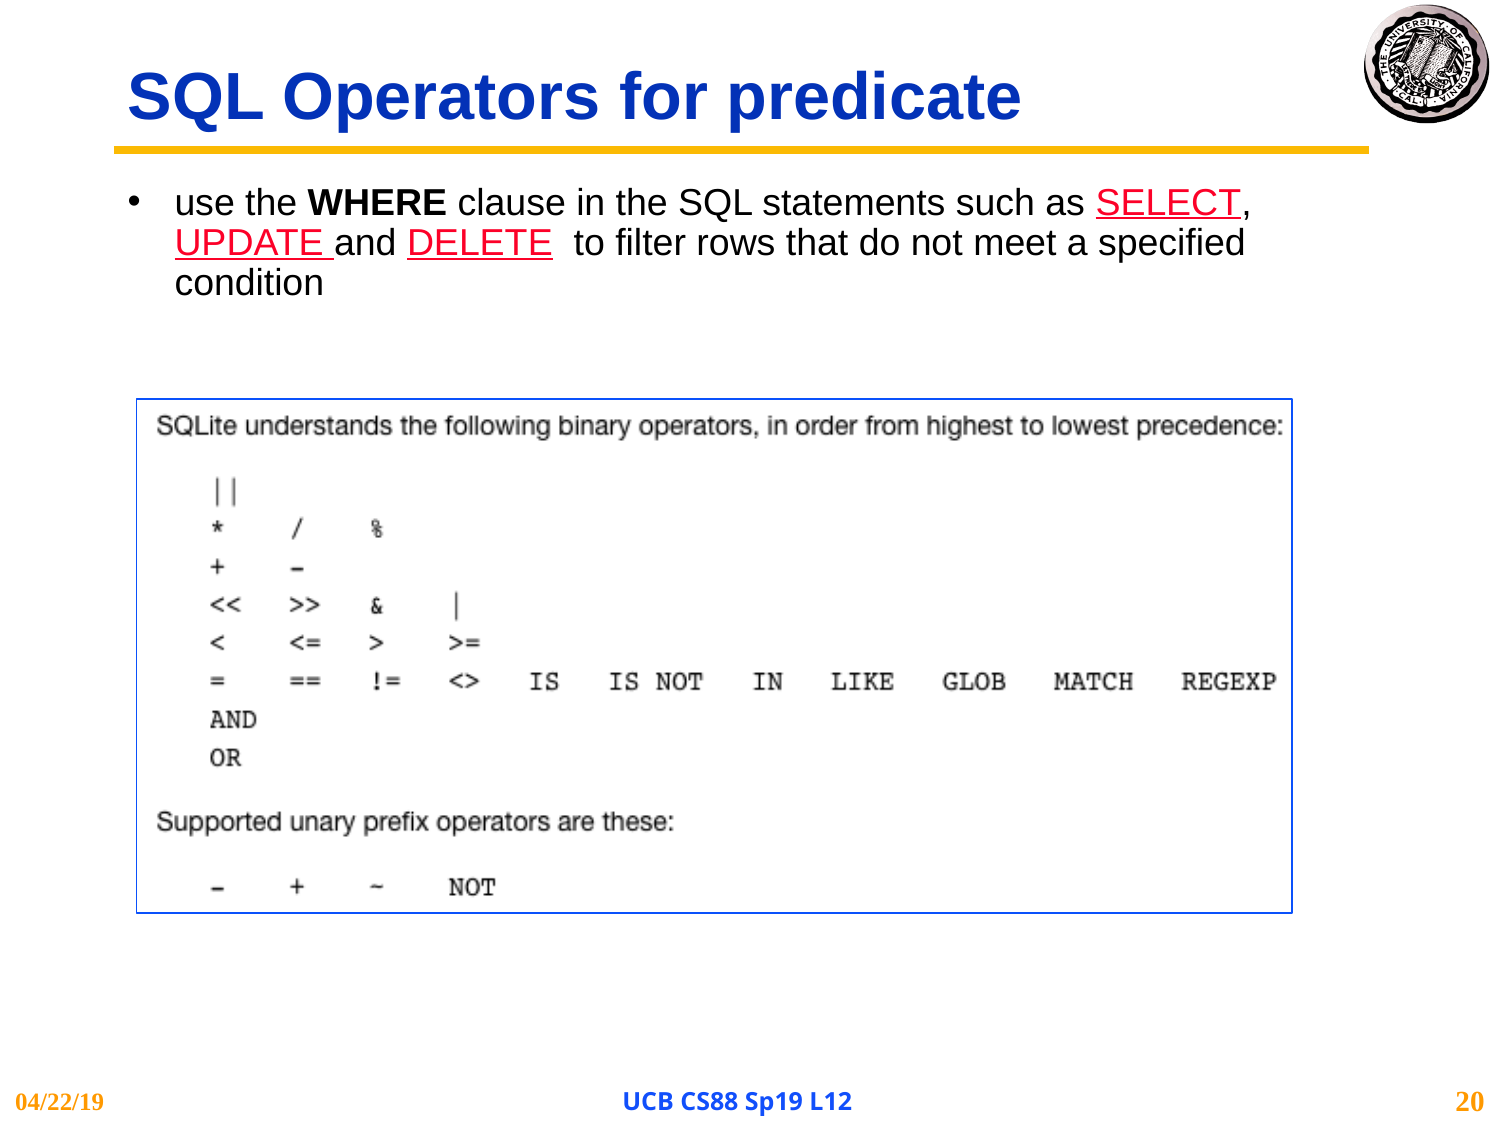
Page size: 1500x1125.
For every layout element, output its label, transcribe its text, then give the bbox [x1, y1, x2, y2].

title SQL Operators for predicate [112, 37, 1375, 159]
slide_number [0, 1074, 250, 1125]
footer UCB CS88 Sp19 L12 [500, 1074, 975, 1125]
slide_number 20 [1412, 1074, 1500, 1125]
list use the WHERE clause in the SQL statements such as SELECT, UPDATE and DELETE to filter rows that do not meet a specified condition [112, 174, 1363, 300]
picture [137, 399, 1292, 913]
picture [1350, 0, 1500, 127]
